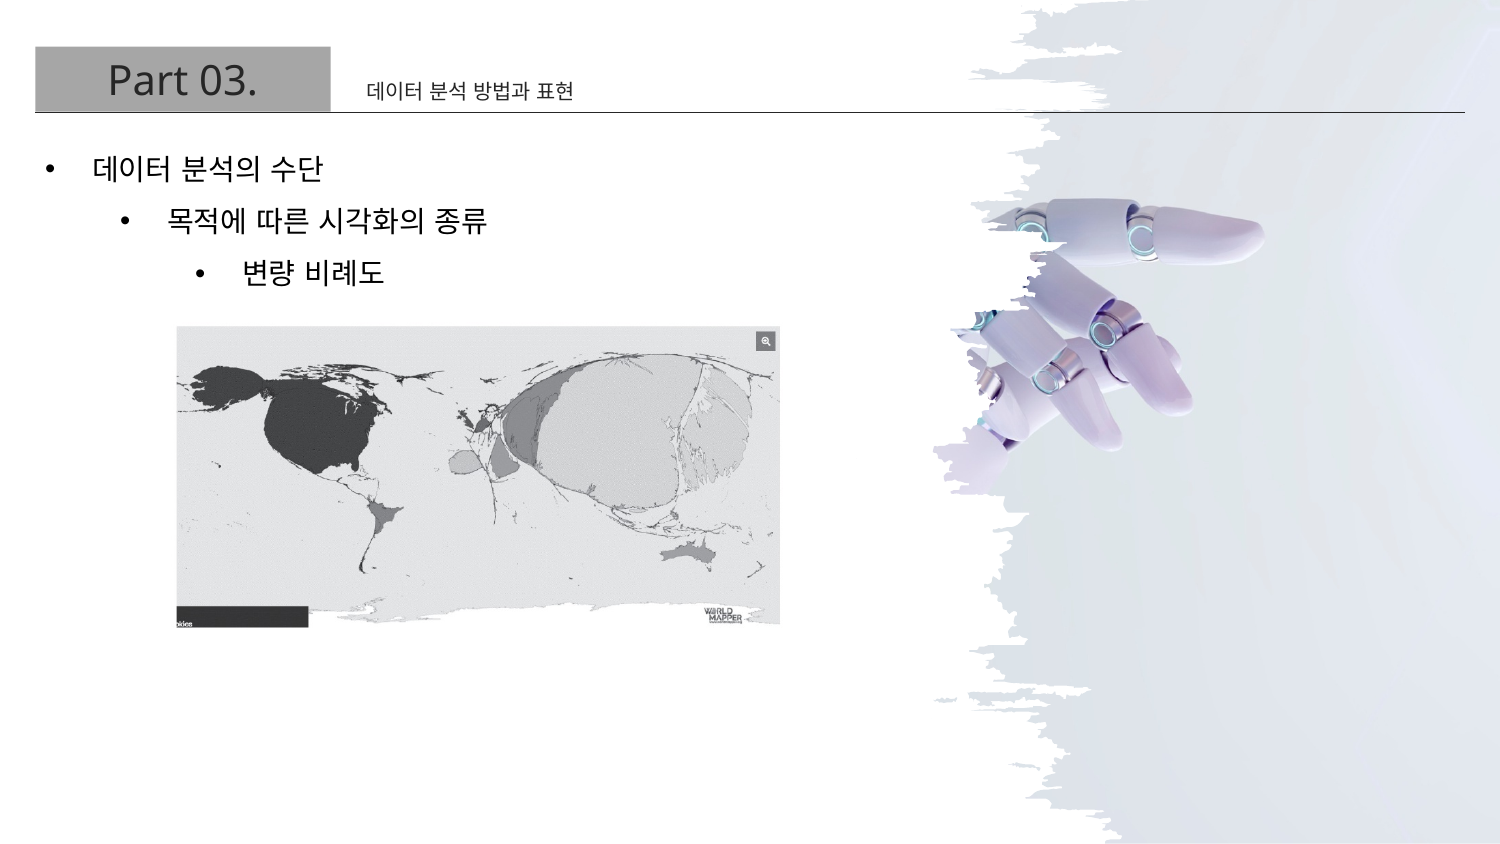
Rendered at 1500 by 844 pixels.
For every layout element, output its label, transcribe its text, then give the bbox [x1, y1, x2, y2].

picture [855, 0, 1500, 844]
text_box 데이터 분석의 수단 목적에 따른 시각화의 종류 변량 비례도 [30, 125, 850, 351]
text_box 데이터 분석 방법과 표현 [316, 71, 625, 111]
picture [170, 322, 786, 635]
text_box Part 03. [35, 46, 331, 111]
